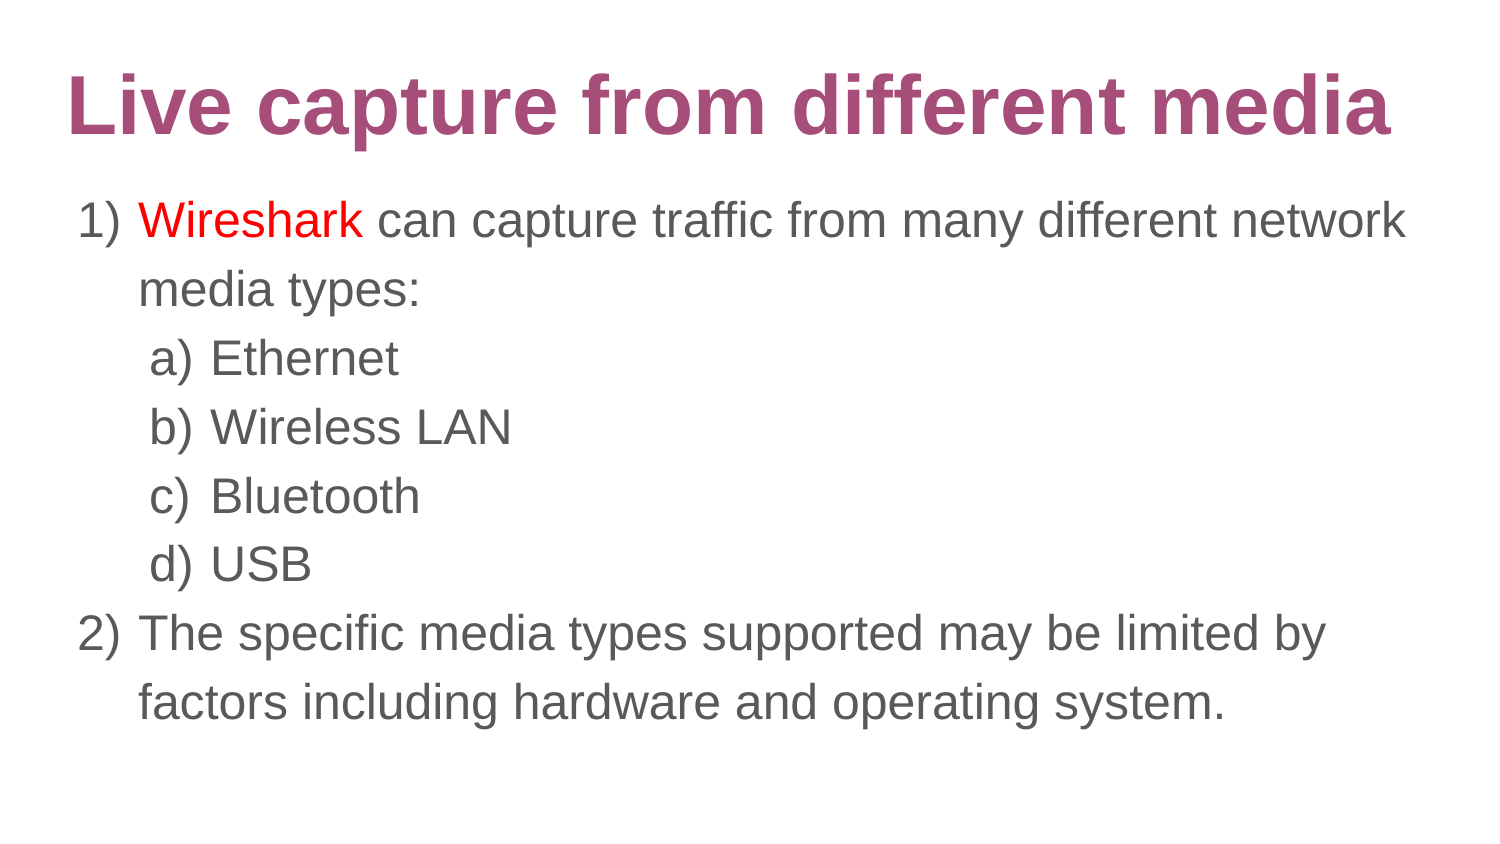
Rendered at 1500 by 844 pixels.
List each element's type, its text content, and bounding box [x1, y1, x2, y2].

list Wireshark can capture traffic from many different network media types: Ethernet Wireless LAN Bluetooth USB The specific media types supported may be limited by factors including hardware and operating system. [51, 163, 1449, 750]
title Live capture from different media [51, 35, 1449, 130]
